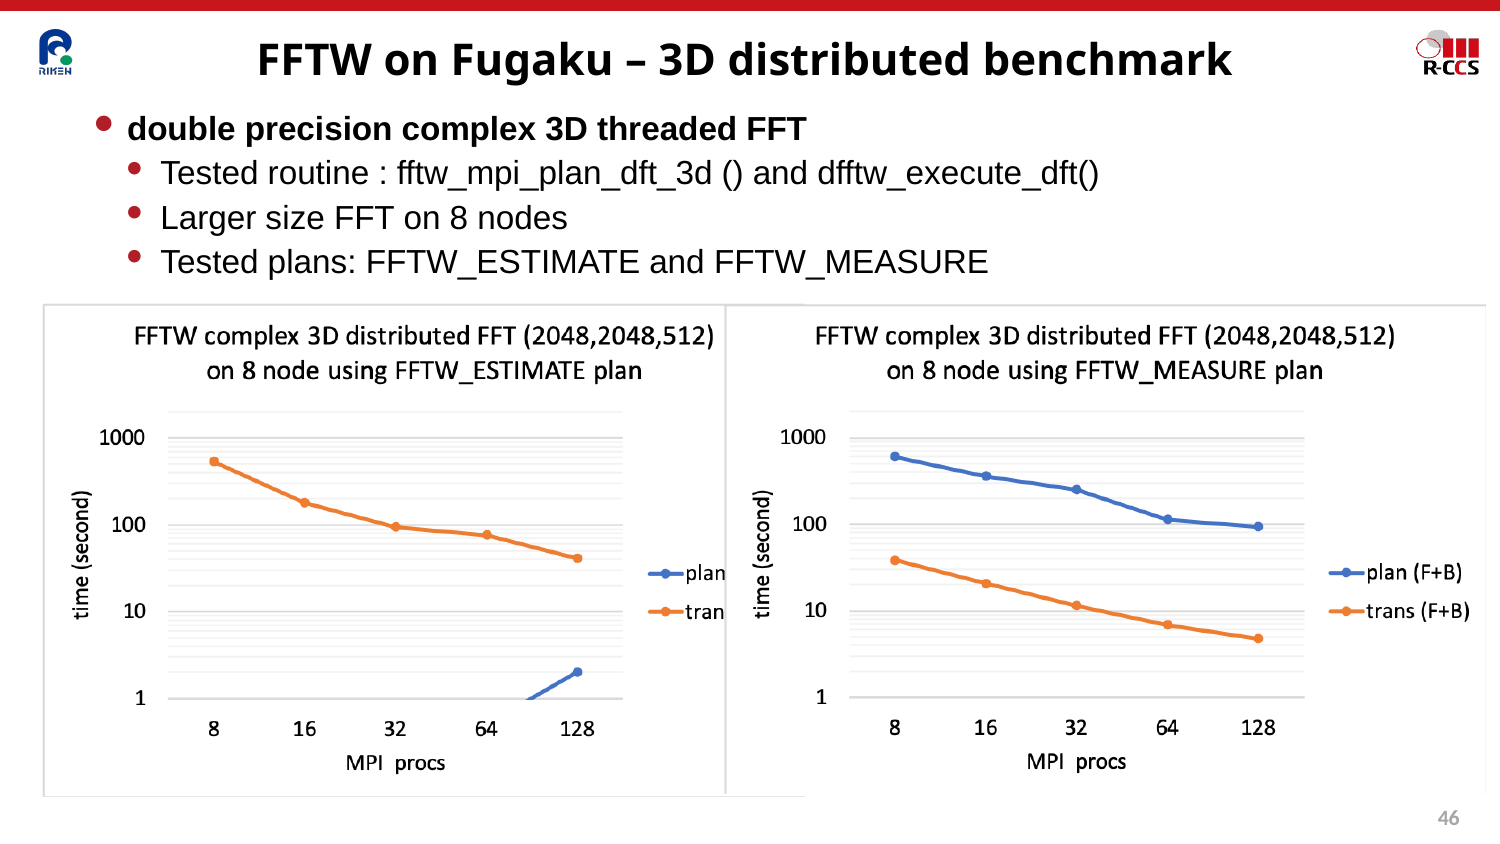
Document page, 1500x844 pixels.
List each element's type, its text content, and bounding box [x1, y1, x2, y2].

list double precision complex 3D threaded FFT Tested routine : fftw_mpi_plan_dft_3d () and dfftw_execute_dft() Larger size FFT on 8 nodes Tested plans: FFTW_ESTIMATE and FFTW_MEASURE [78, 107, 1449, 302]
title FFTW on Fugaku – 3D distributed benchmark [78, 24, 1411, 90]
picture [39, 29, 78, 75]
picture [42, 302, 1486, 797]
picture [1416, 29, 1479, 75]
slide_number 45 [1129, 795, 1468, 839]
